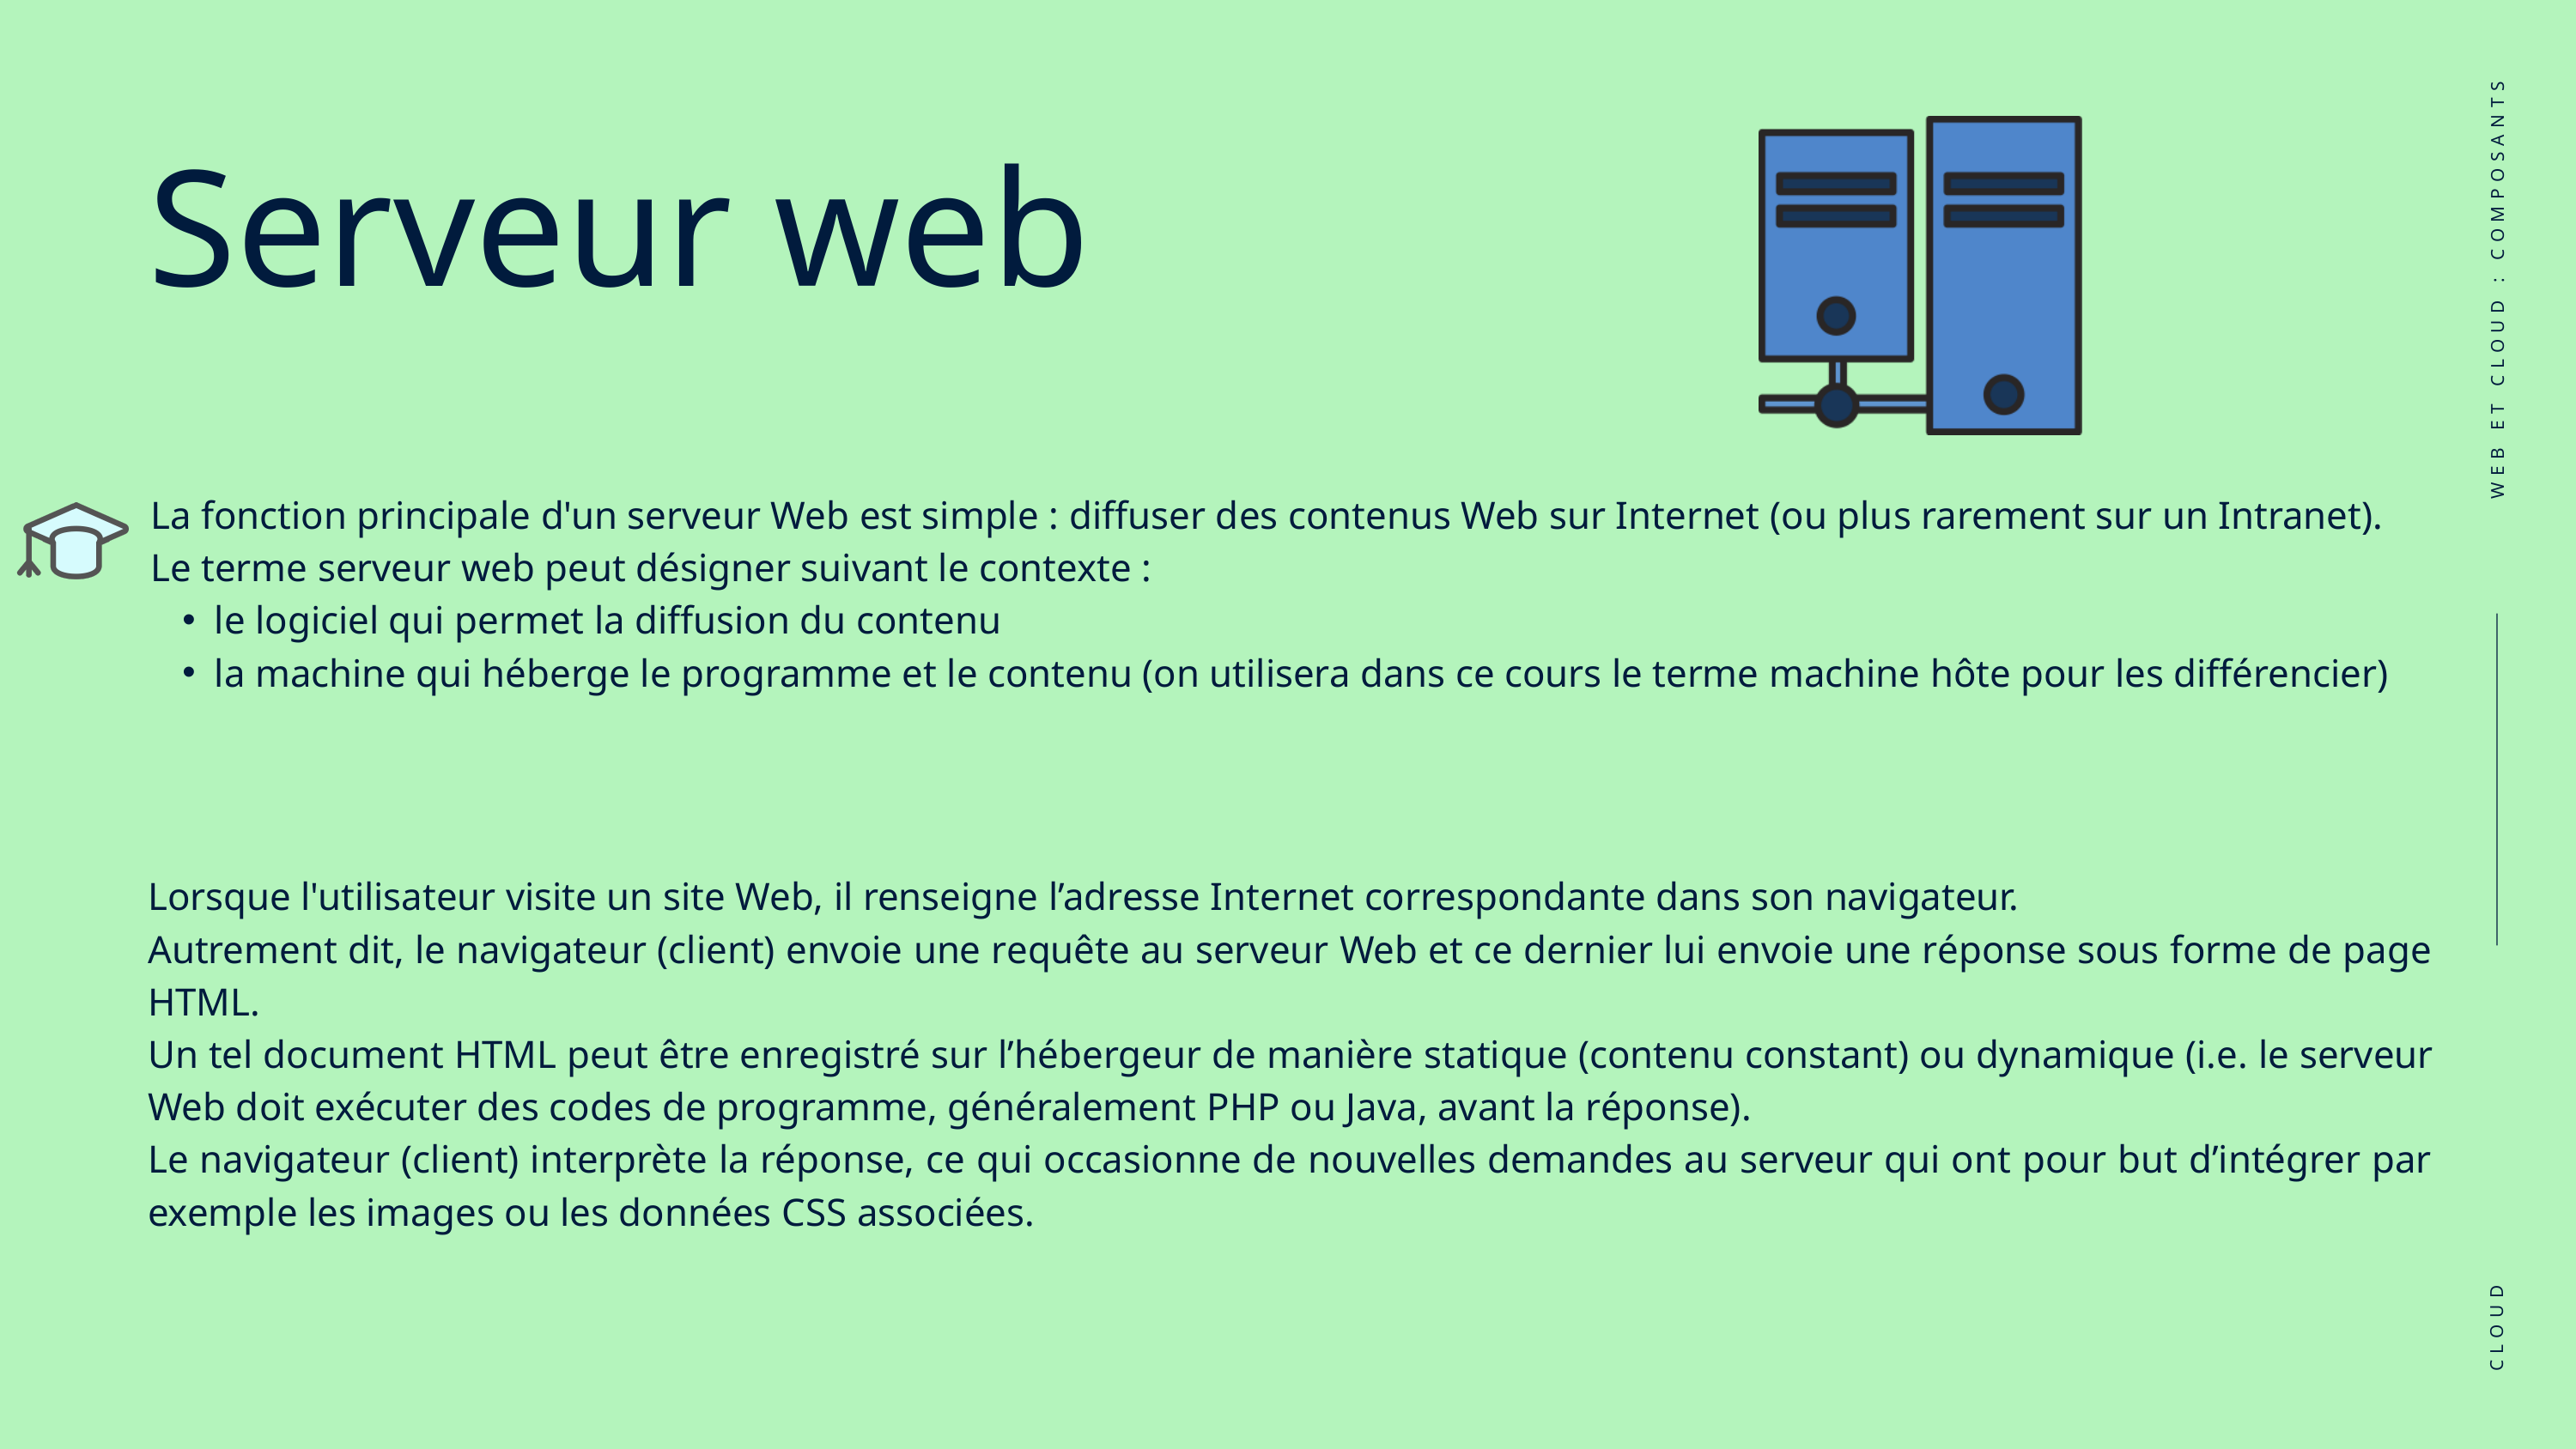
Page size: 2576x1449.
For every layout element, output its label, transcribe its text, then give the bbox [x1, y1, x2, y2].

text_box CLOUD [2486, 925, 2506, 1372]
text_box Lorsque l'utilisateur visite un site Web, il renseigne l’adresse Internet correspondante dans son navigateur. Autrement dit, le navigateur (client) envoie une requête au serveur Web et ce dernier lui envoie une réponse sous forme de page HTML. Un tel document HTML peut être enregistré sur l’hébergeur de manière statique (contenu constant) ou dynamique (i.e. le serveur Web doit exécuter des codes de programme, généralement PHP ou Java, avant la réponse). Le navigateur (client) interprète la réponse, ce qui occasionne de nouvelles demandes au serveur qui ont pour but d’intégrer par exemple les images ou les données CSS associées. [148, 865, 2434, 1234]
text_box Serveur web [148, 93, 2401, 319]
picture [1759, 116, 2082, 435]
text_box La fonction principale d'un serveur Web est simple : diffuser des contenus Web sur Internet (ou plus rarement sur un Intranet). Le terme serveur web peut désigner suivant le contexte : le logiciel qui permet la diffusion du contenu la machine qui héberge le programme et le contenu (on utilisera dans ce cours le terme machine hôte pour les différencier) [150, 483, 2437, 694]
picture [16, 502, 129, 579]
text_box WEB ET CLOUD : COMPOSANTS [2487, 82, 2508, 614]
